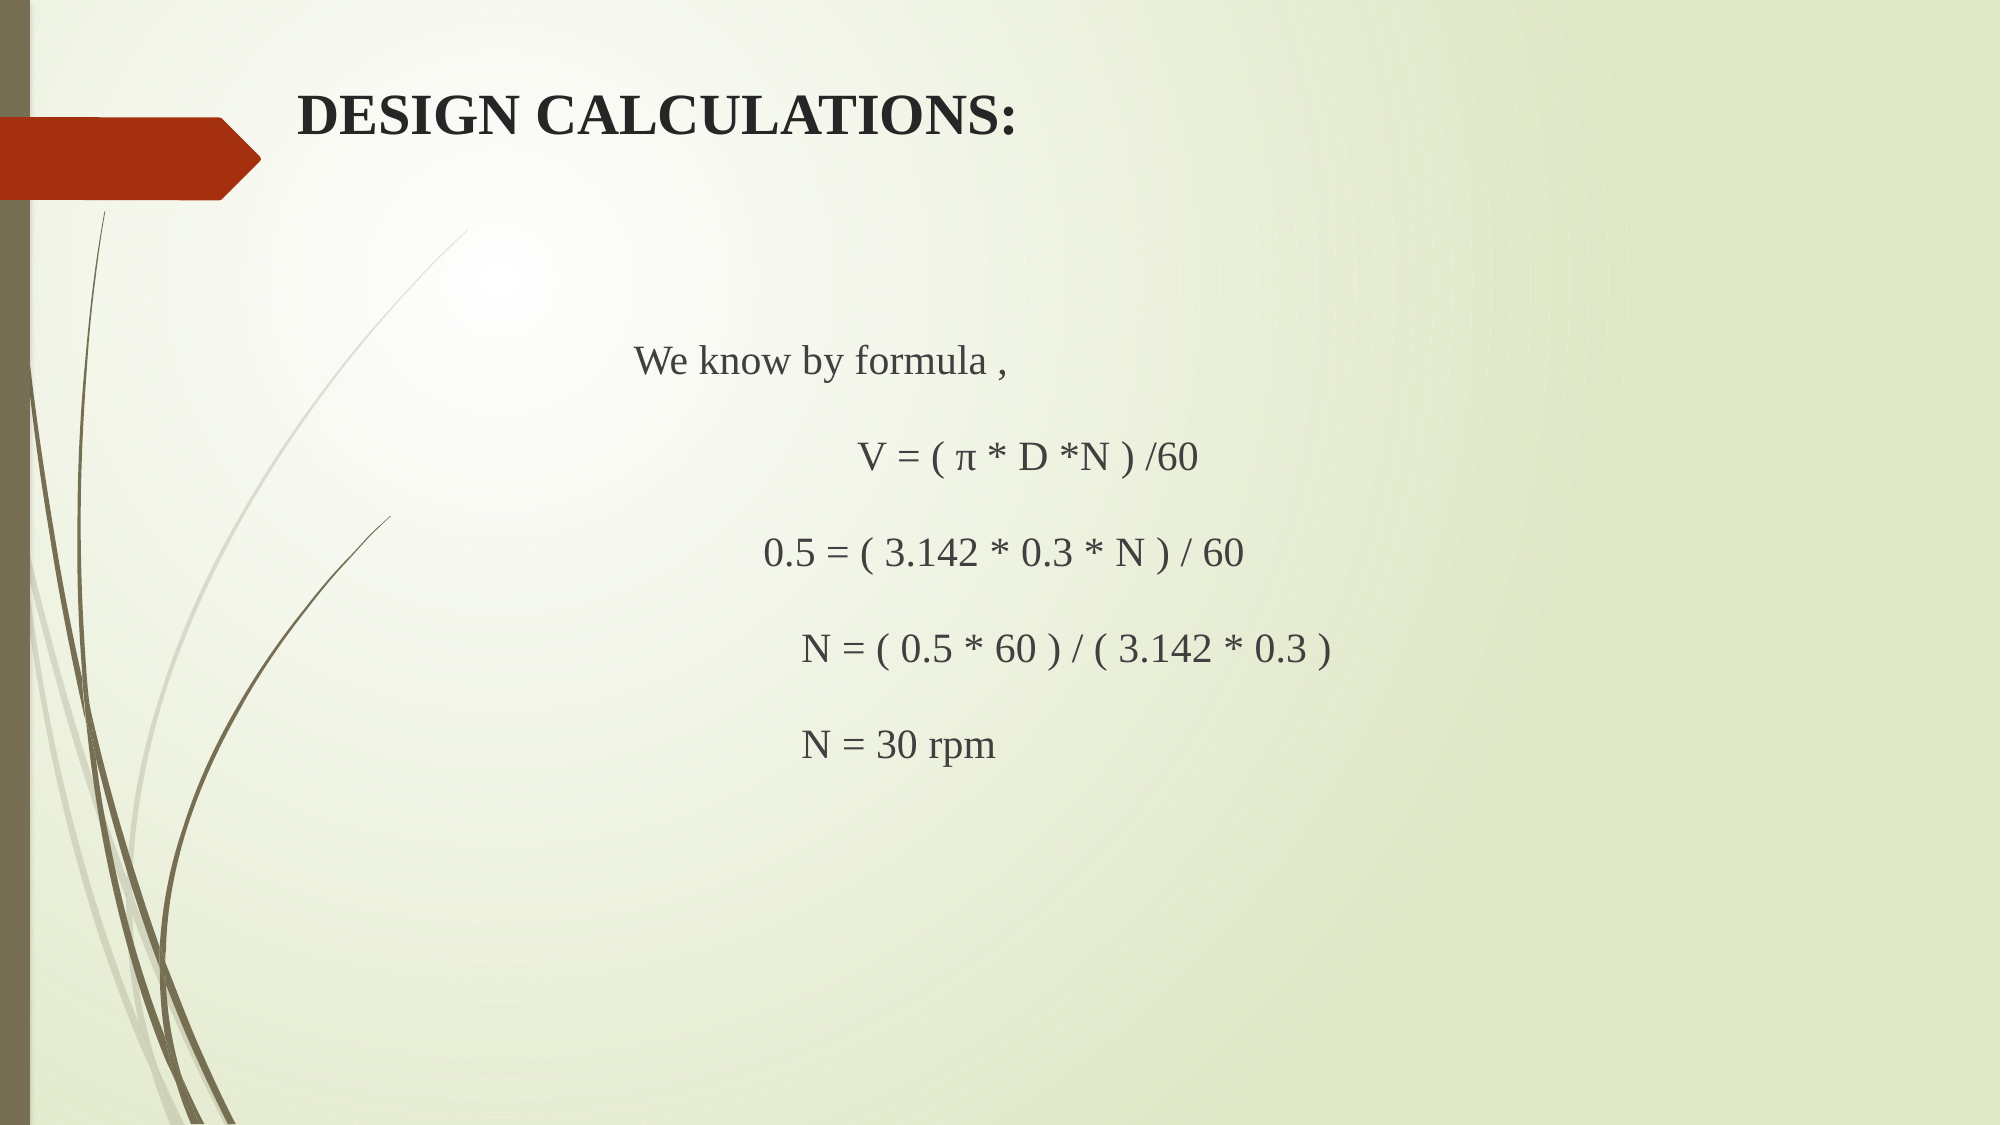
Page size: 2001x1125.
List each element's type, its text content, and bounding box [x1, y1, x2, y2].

list We know by formula , V = ( π * D *N ) /60 0.5 = ( 3.142 * 0.3 * N ) / 60 N = ( 0.5 * 60 ) / ( 3.142 * 0.3 ) N = 30 rpm [618, 299, 2000, 920]
title DESIGN CALCULATIONS: [282, 68, 1888, 300]
